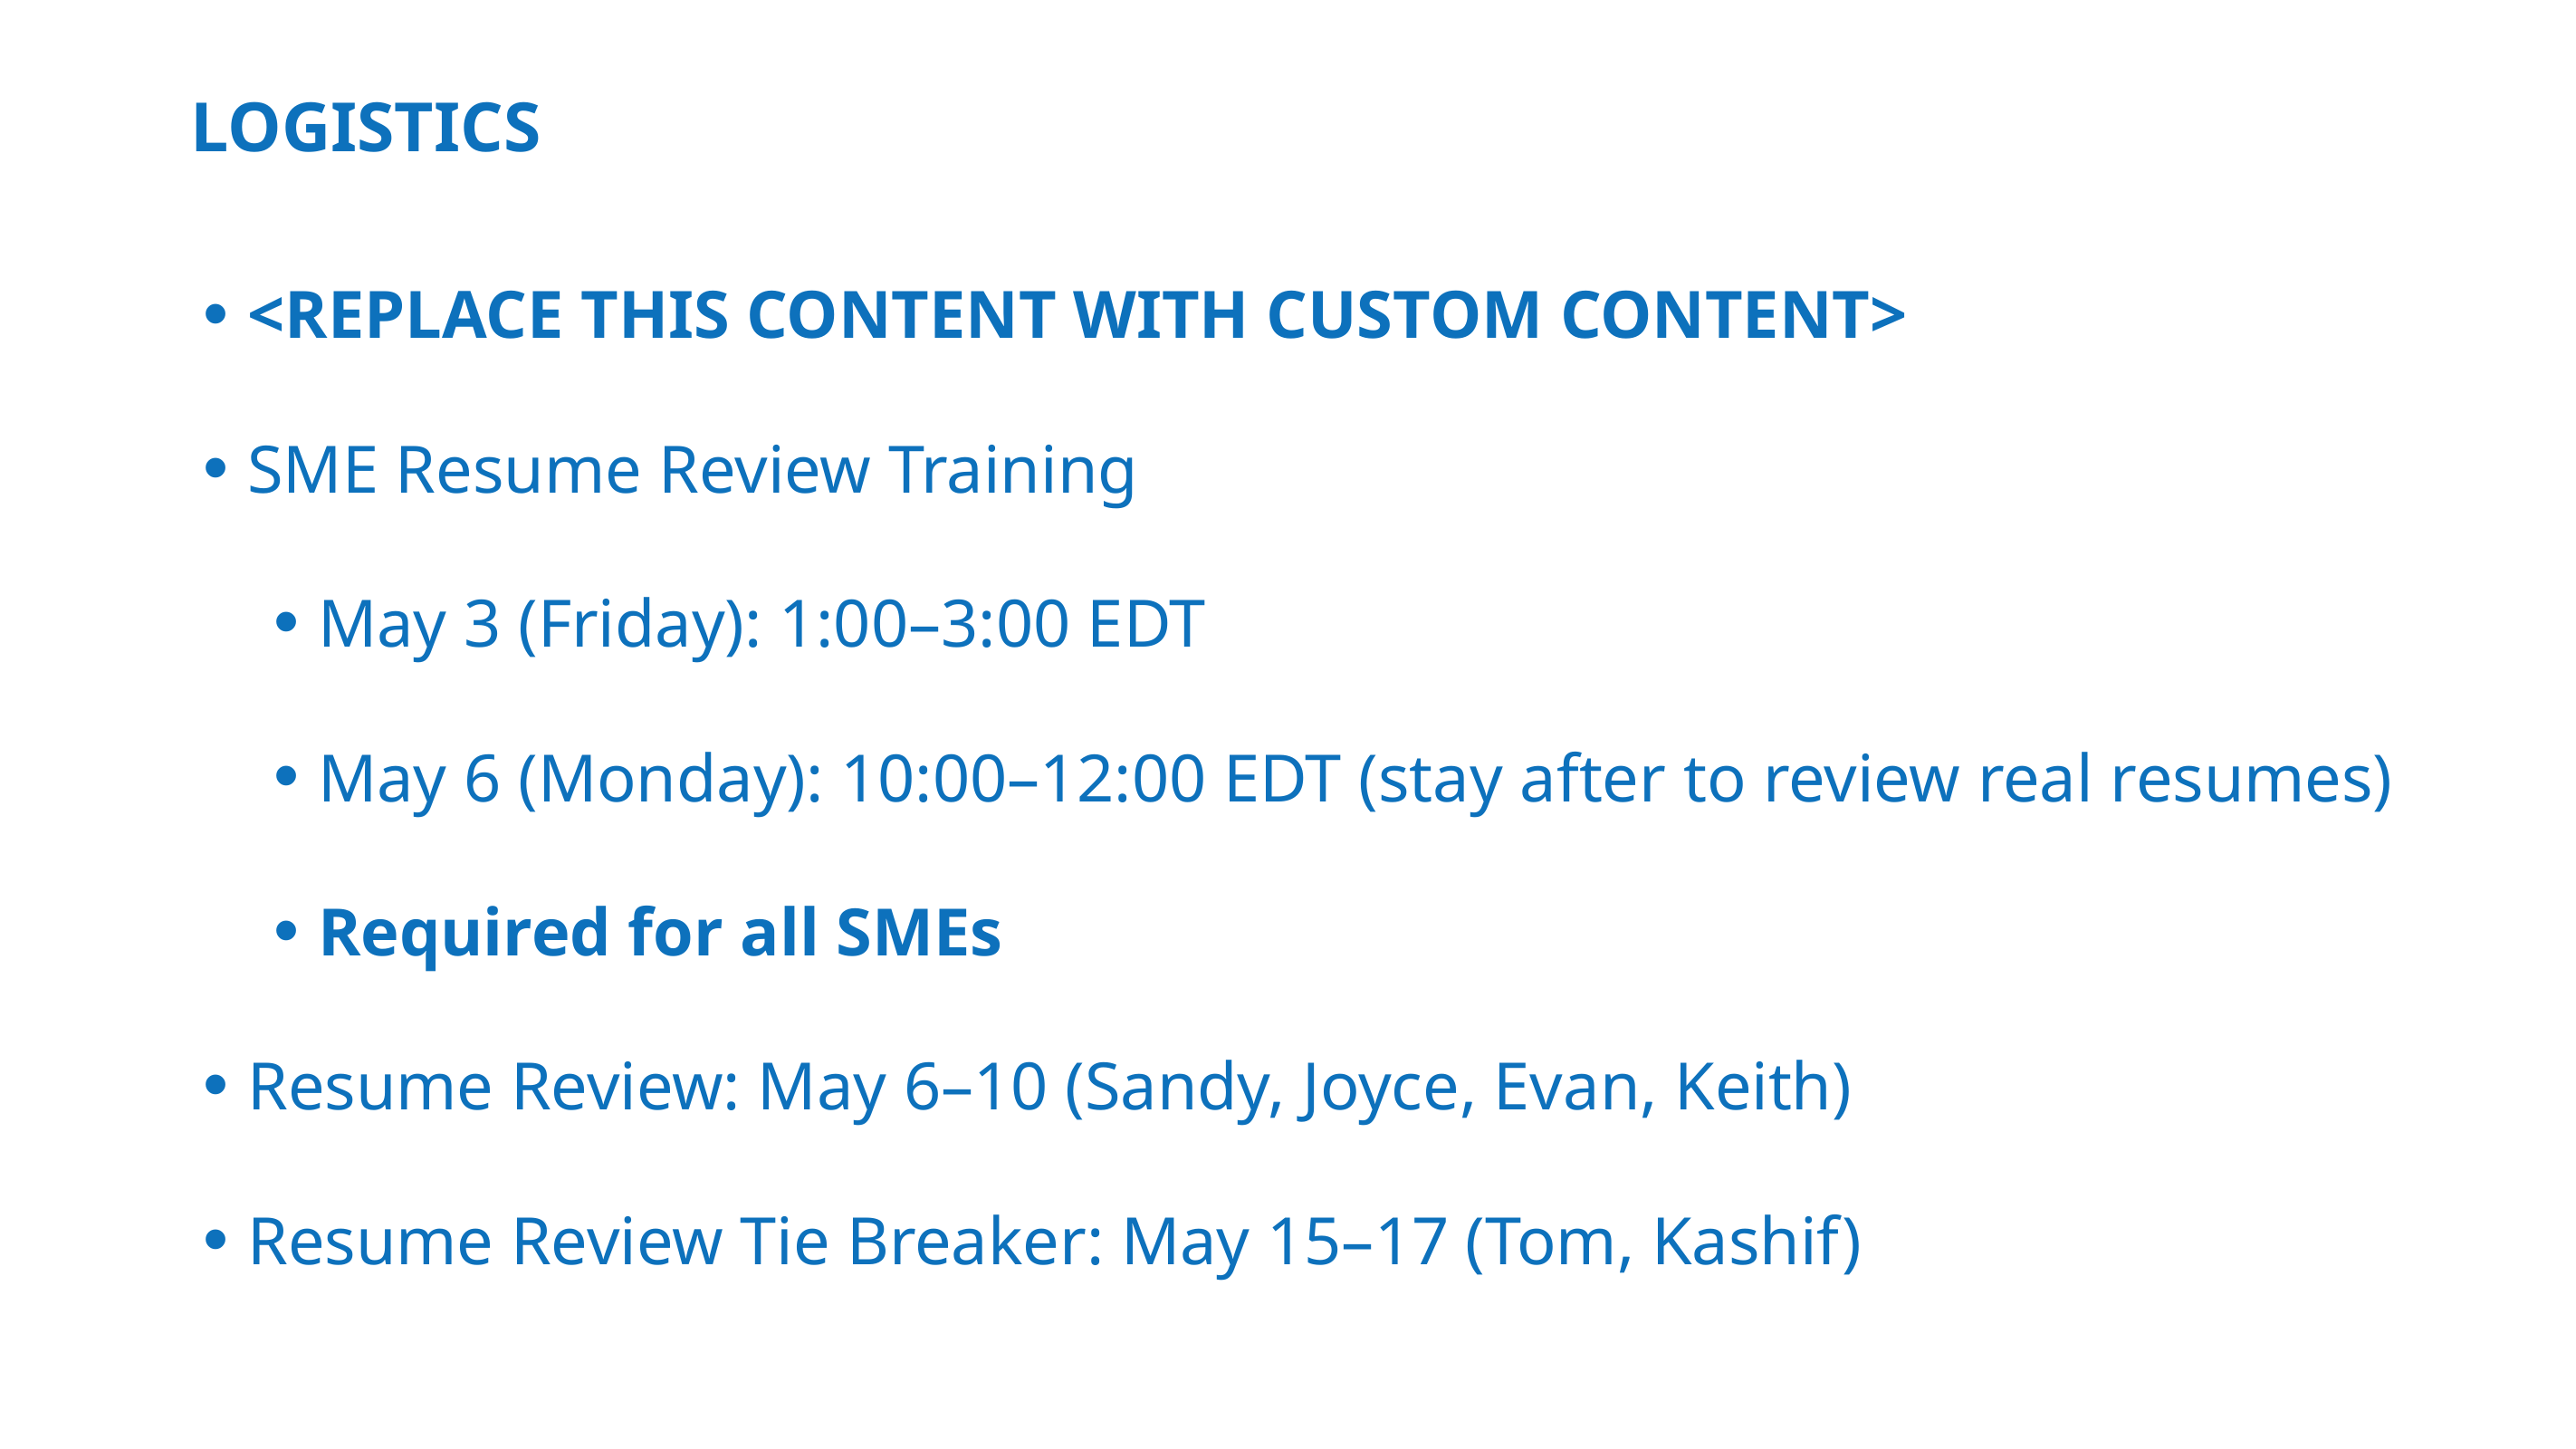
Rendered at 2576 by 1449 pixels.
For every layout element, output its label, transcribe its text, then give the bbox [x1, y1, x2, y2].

title Logistics [177, 77, 2399, 269]
list <REPLACE THIS CONTENT WITH CUSTOM CONTENT> SME Resume Review Training May 3 (Friday): 1:00–3:00 EDT May 6 (Monday): 10:00–12:00 EDT (stay after to review real resumes) Required for all SMEs Resume Review: May 6–10 (Sandy, Joyce, Evan, Keith) Resume Review Tie Breaker: May 15–17 (Tom, Kashif) [177, 273, 2399, 1333]
